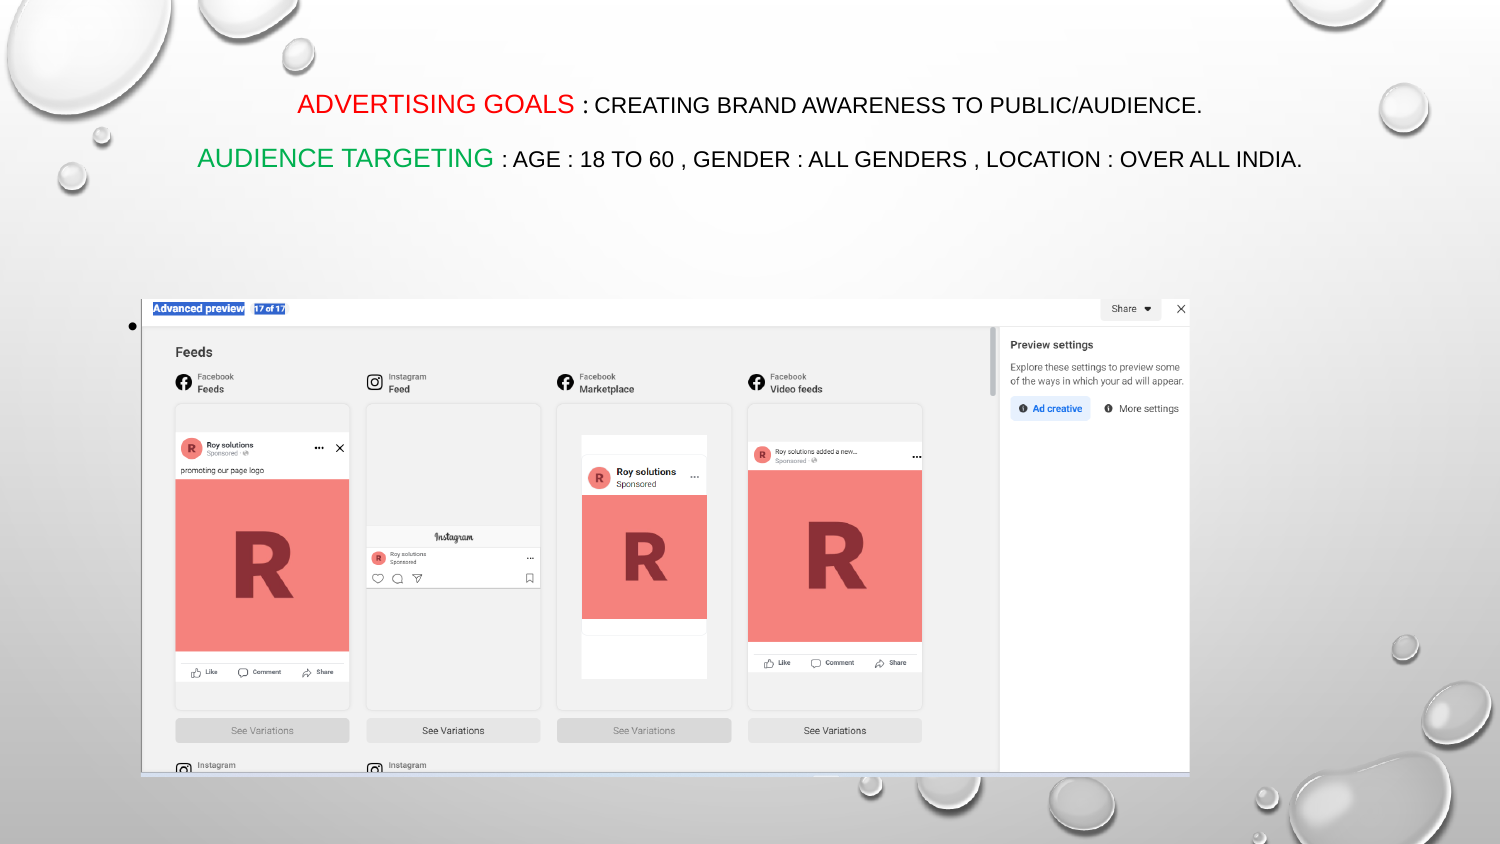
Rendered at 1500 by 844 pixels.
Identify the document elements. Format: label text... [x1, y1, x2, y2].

picture [0, 0, 1500, 844]
title Advertising goals : Creating brand awareness to public/audience. Audience Targeting : age : 18 to 60 , gender : all genders , Location : over all india. [103, 82, 1397, 208]
list https://fb.me/bkQYRCnWp1w9U7 [112, 291, 1388, 713]
